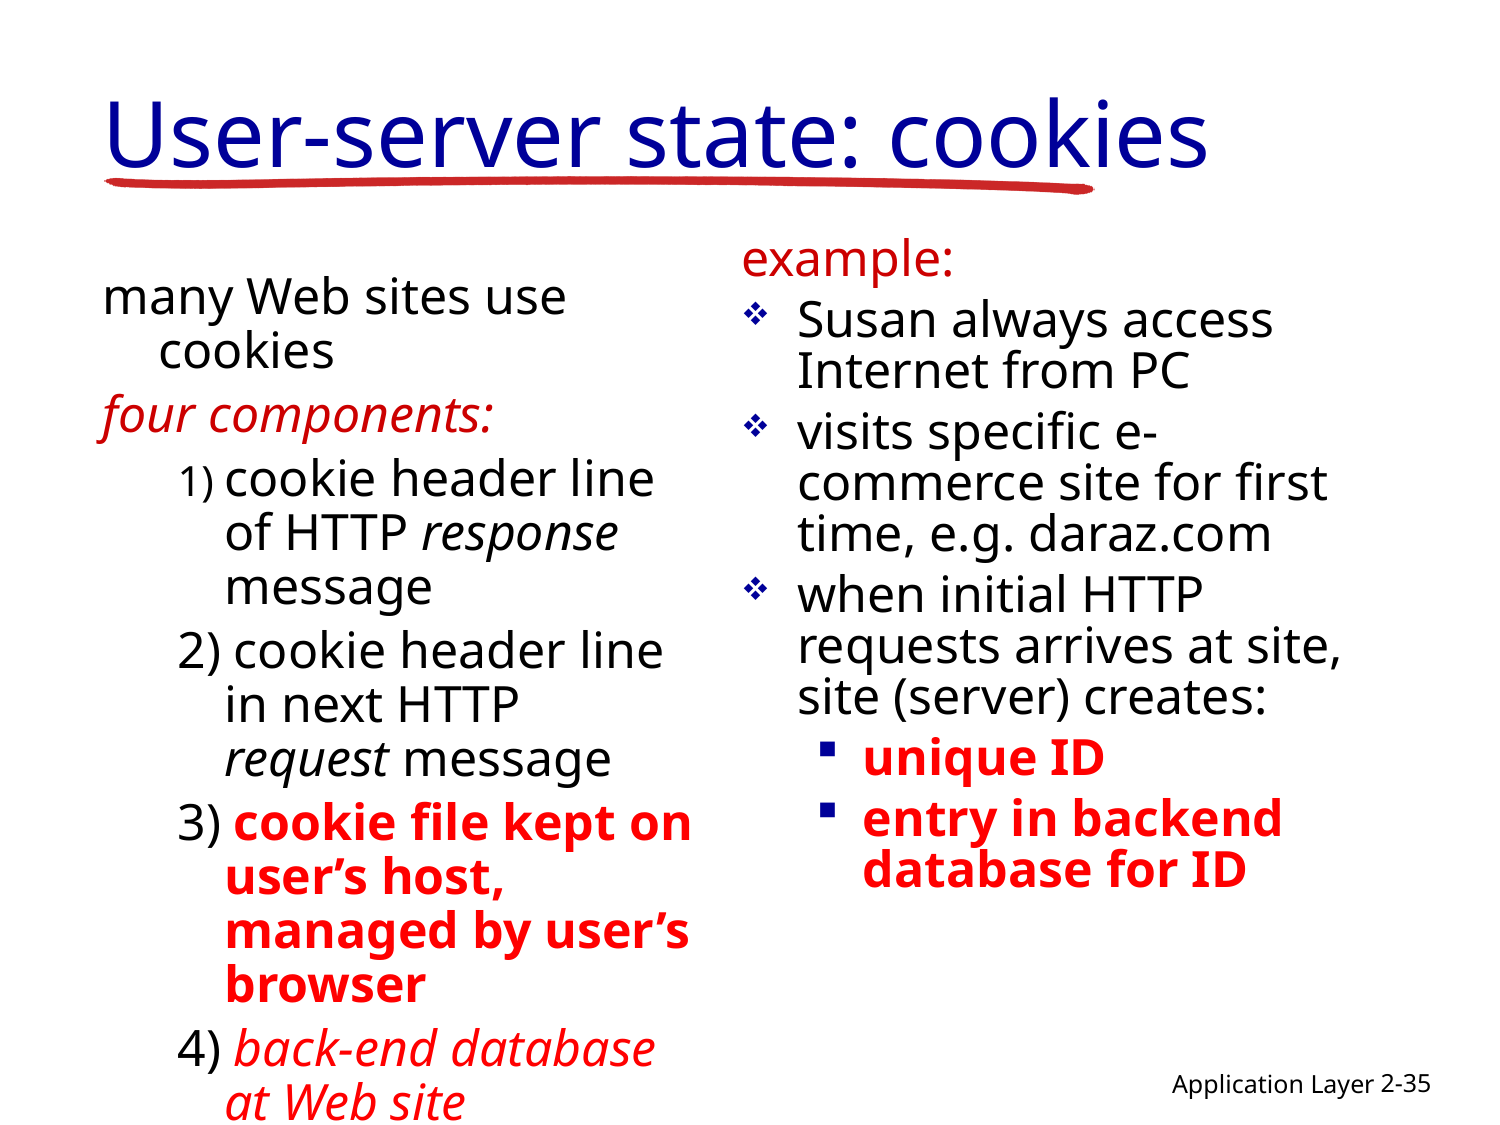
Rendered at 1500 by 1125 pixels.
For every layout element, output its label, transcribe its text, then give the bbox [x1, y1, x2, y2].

list example: Susan always access Internet from PC visits specific e-commerce site for first time, e.g. daraz.com when initial HTTP requests arrives at site, site (server) creates: unique ID entry in backend database for ID [726, 228, 1392, 991]
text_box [158, 546, 1343, 1125]
slide_number 2-35 [1365, 1059, 1477, 1106]
title User-server state: cookies [87, 37, 1363, 225]
picture [100, 171, 1106, 200]
footer Application Layer [1347, 1060, 1391, 1109]
list many Web sites use cookies four components: 1) cookie header line of HTTP response message 2) cookie header line in next HTTP request message 3) cookie file kept on user’s host, managed by user’s browser 4) back-end database at Web site [87, 264, 713, 1067]
